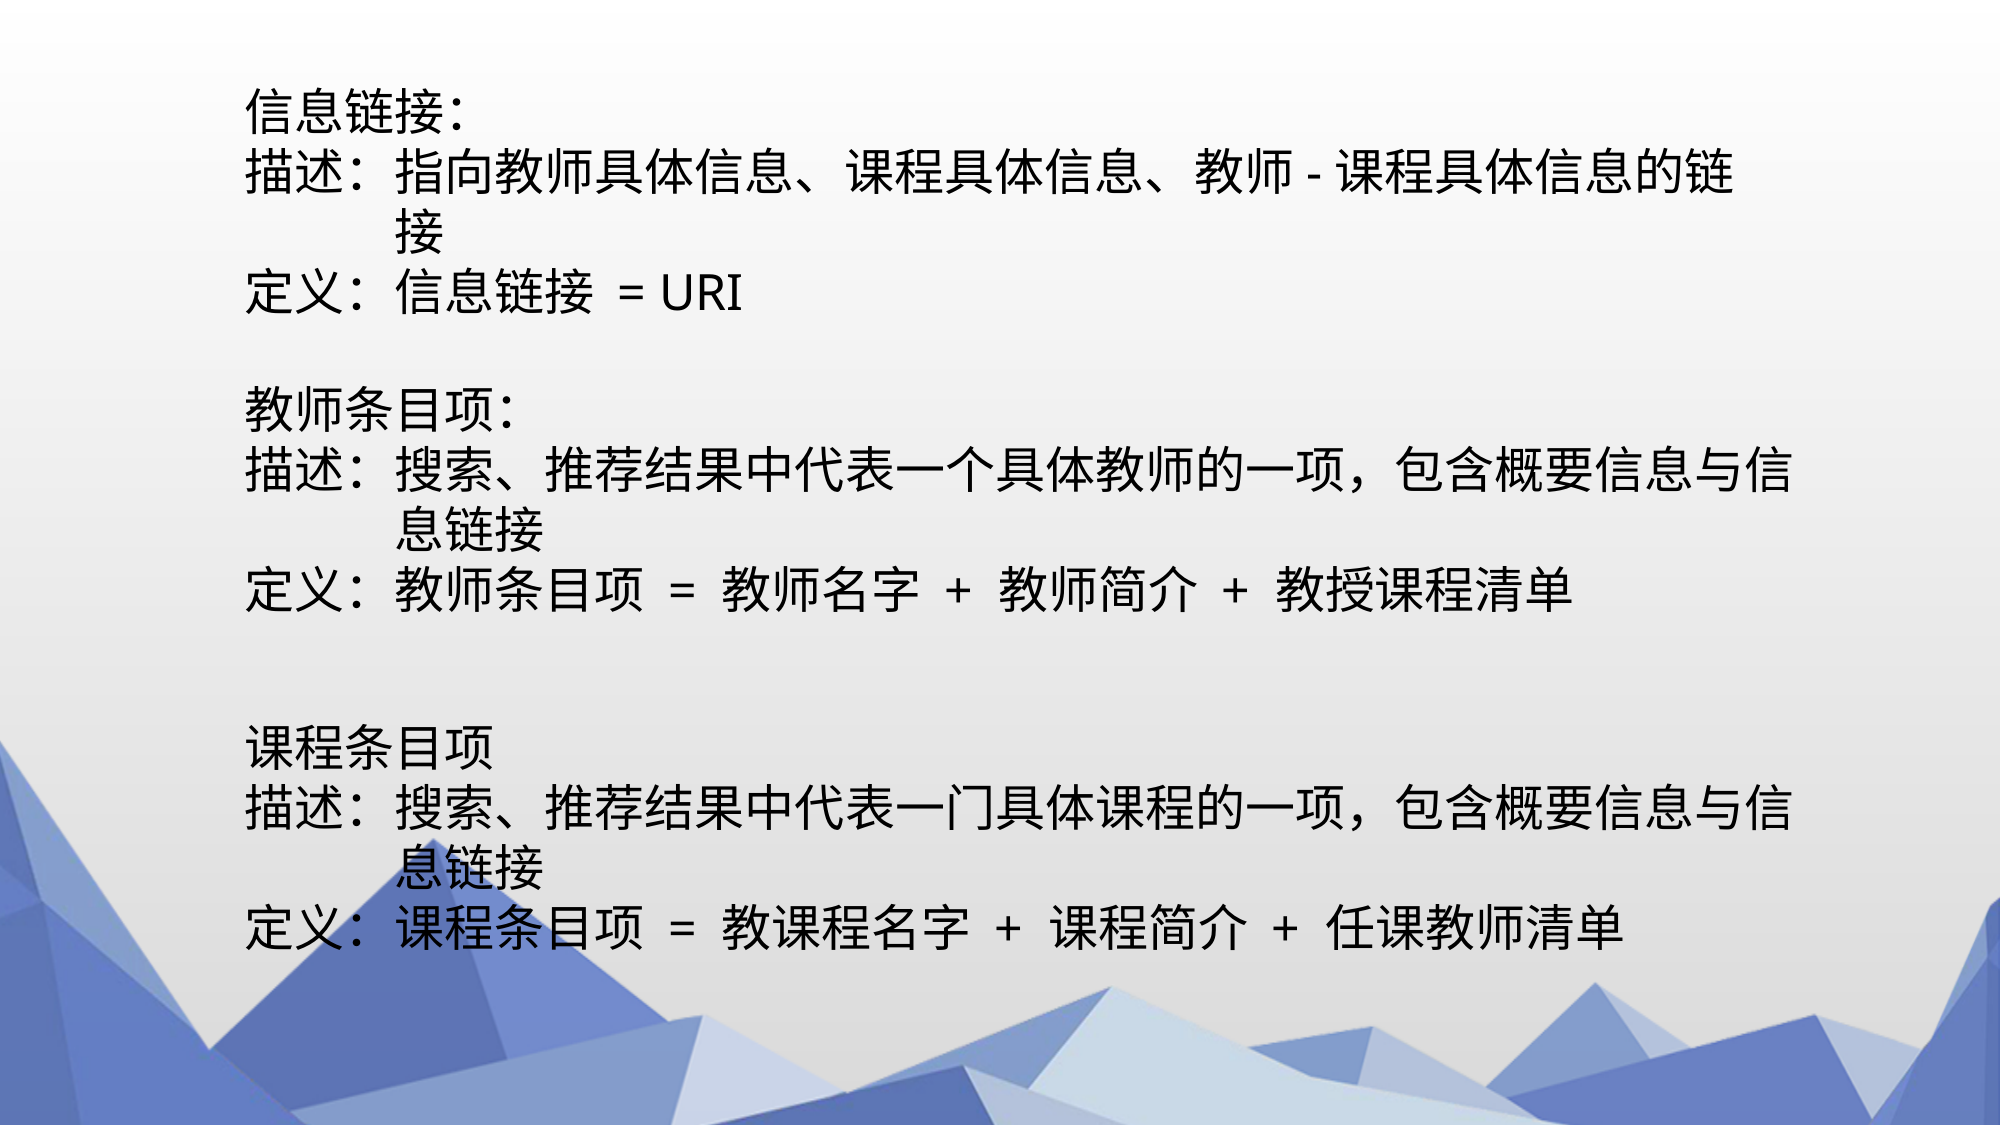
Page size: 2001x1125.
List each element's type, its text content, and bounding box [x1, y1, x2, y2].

text_box 信息链接： 描述：指向教师具体信息、课程具体信息、教师-课程具体信息的链 接 定义：信息链接 = URI [230, 72, 1777, 328]
text_box 教师条目项： 描述：搜索、推荐结果中代表一个具体教师的一项，包含概要信息与信 息链接 定义：教师条目项 = 教师名字 + 教师简介 + 教授课程清单 [230, 370, 1814, 626]
picture [0, 708, 2000, 1125]
